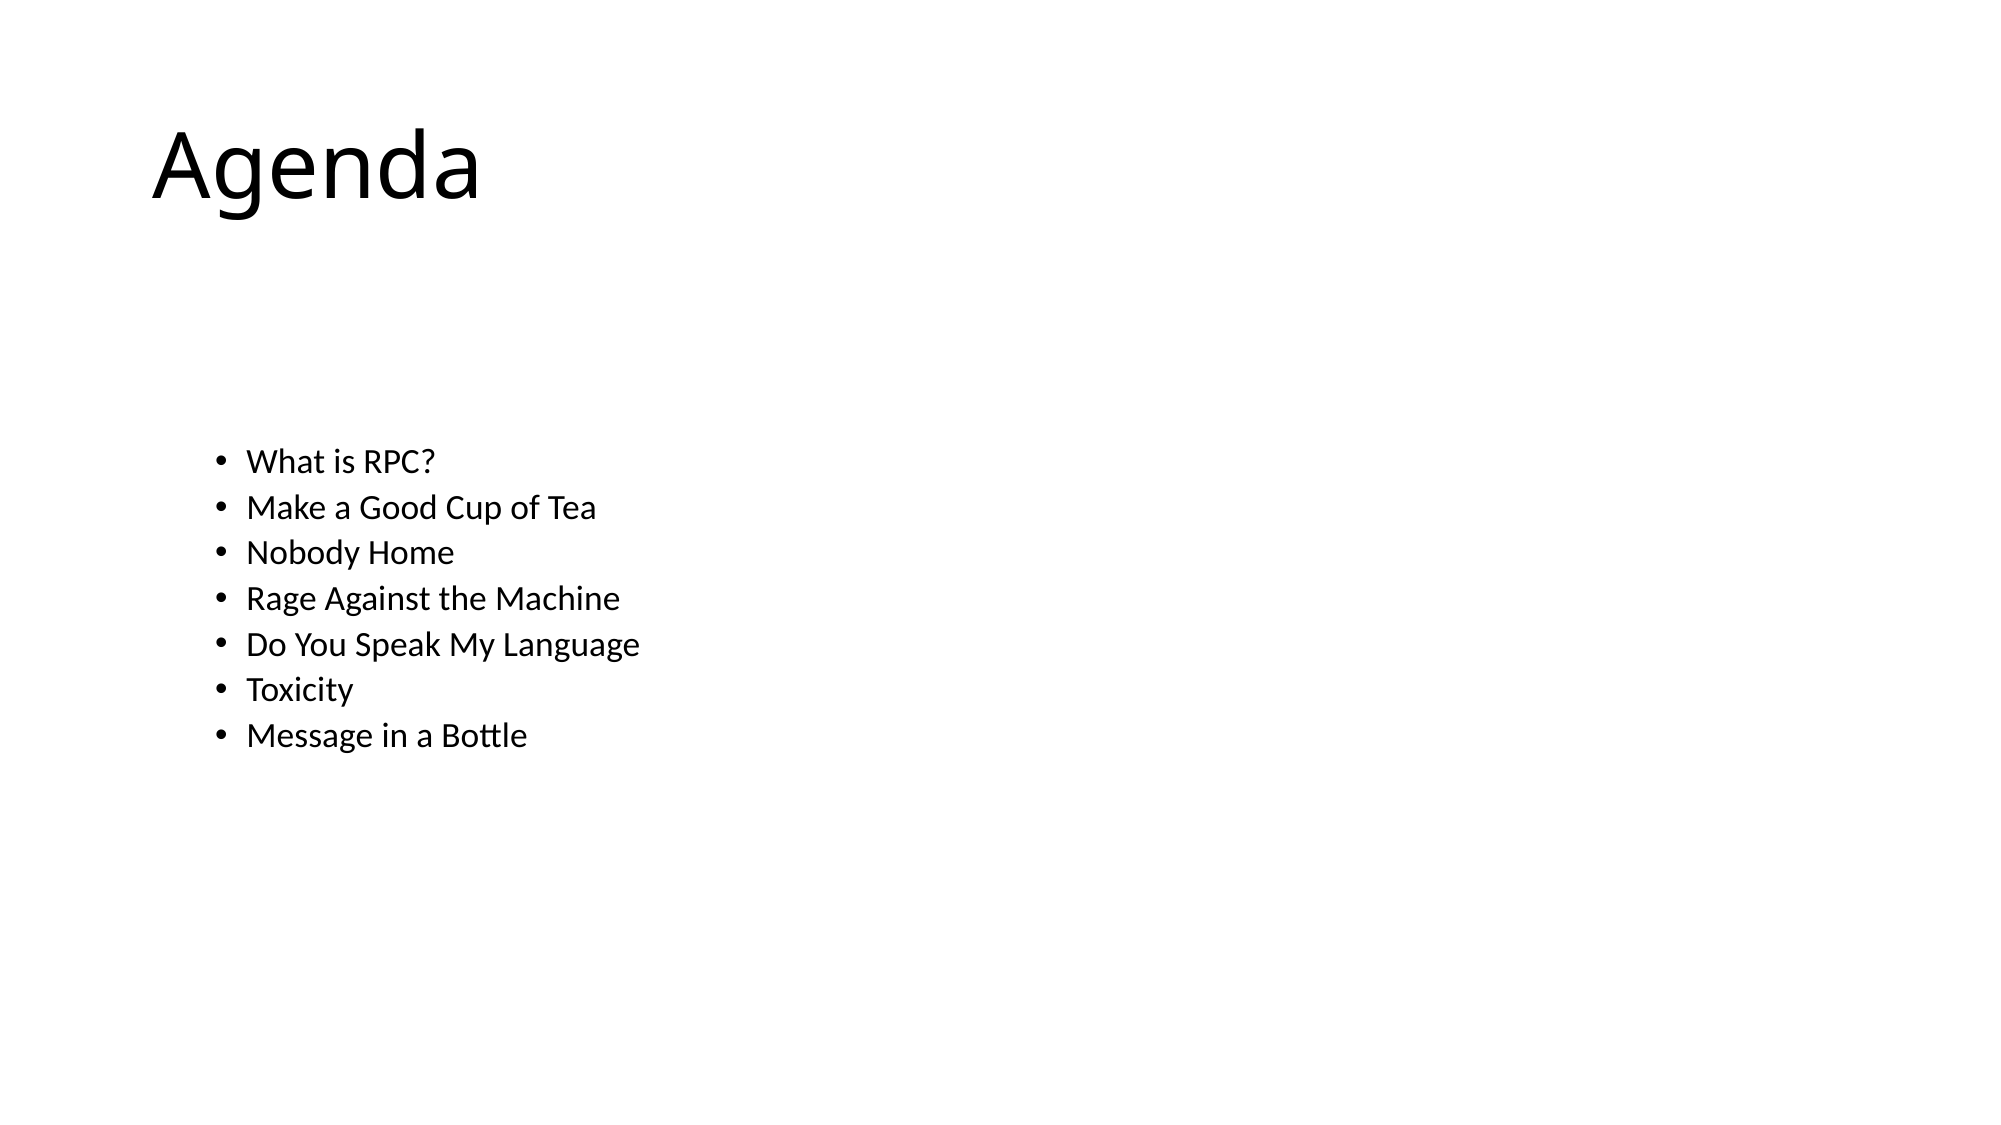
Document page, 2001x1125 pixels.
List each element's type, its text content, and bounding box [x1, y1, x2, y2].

list What is RPC? Make a Good Cup of Tea Nobody Home Rage Against the Machine Do You Speak My Language Toxicity Message in a Bottle [137, 435, 1863, 764]
title Agenda [137, 59, 1863, 278]
